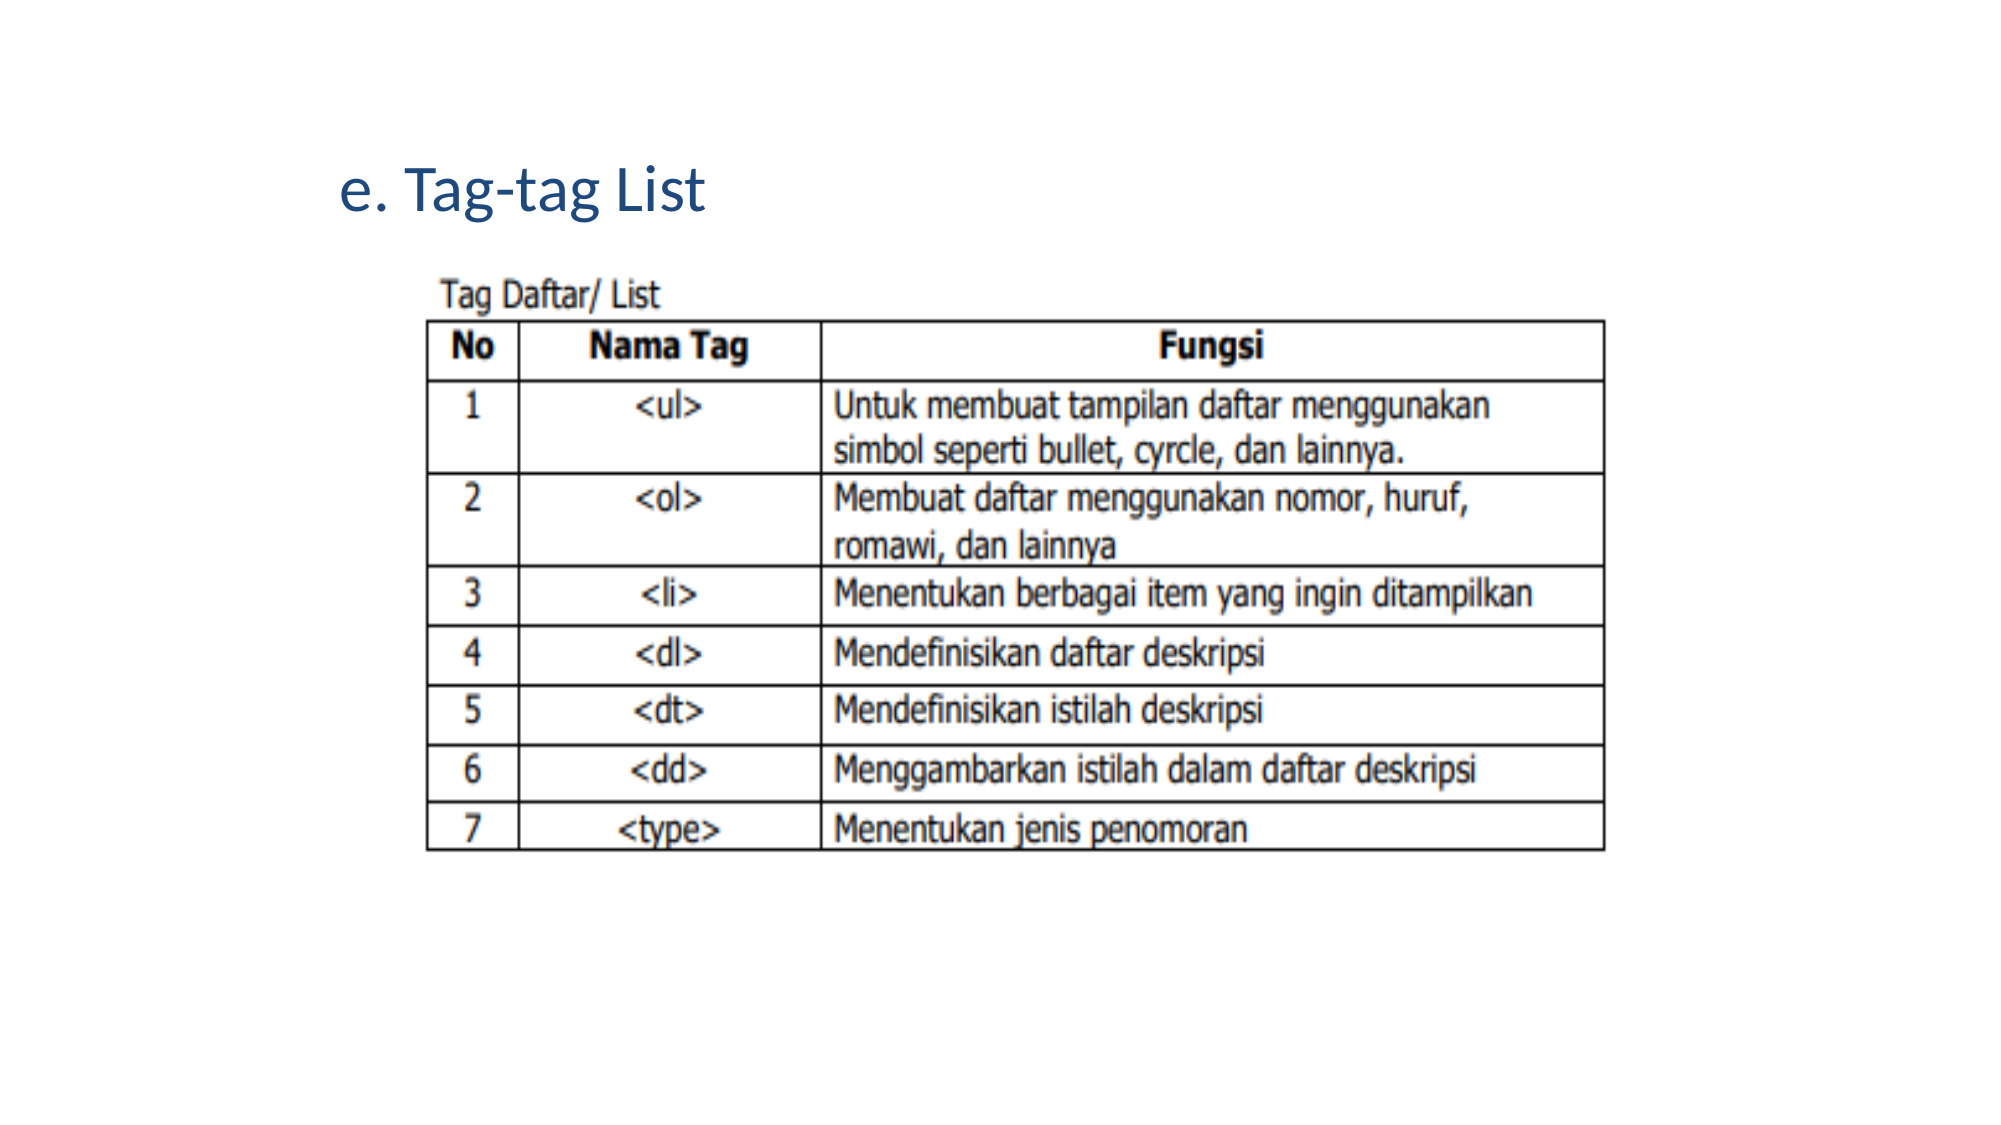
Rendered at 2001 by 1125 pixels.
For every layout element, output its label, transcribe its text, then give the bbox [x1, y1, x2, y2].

picture [397, 266, 1627, 882]
list e. Tag-tag List [324, 137, 1675, 1005]
